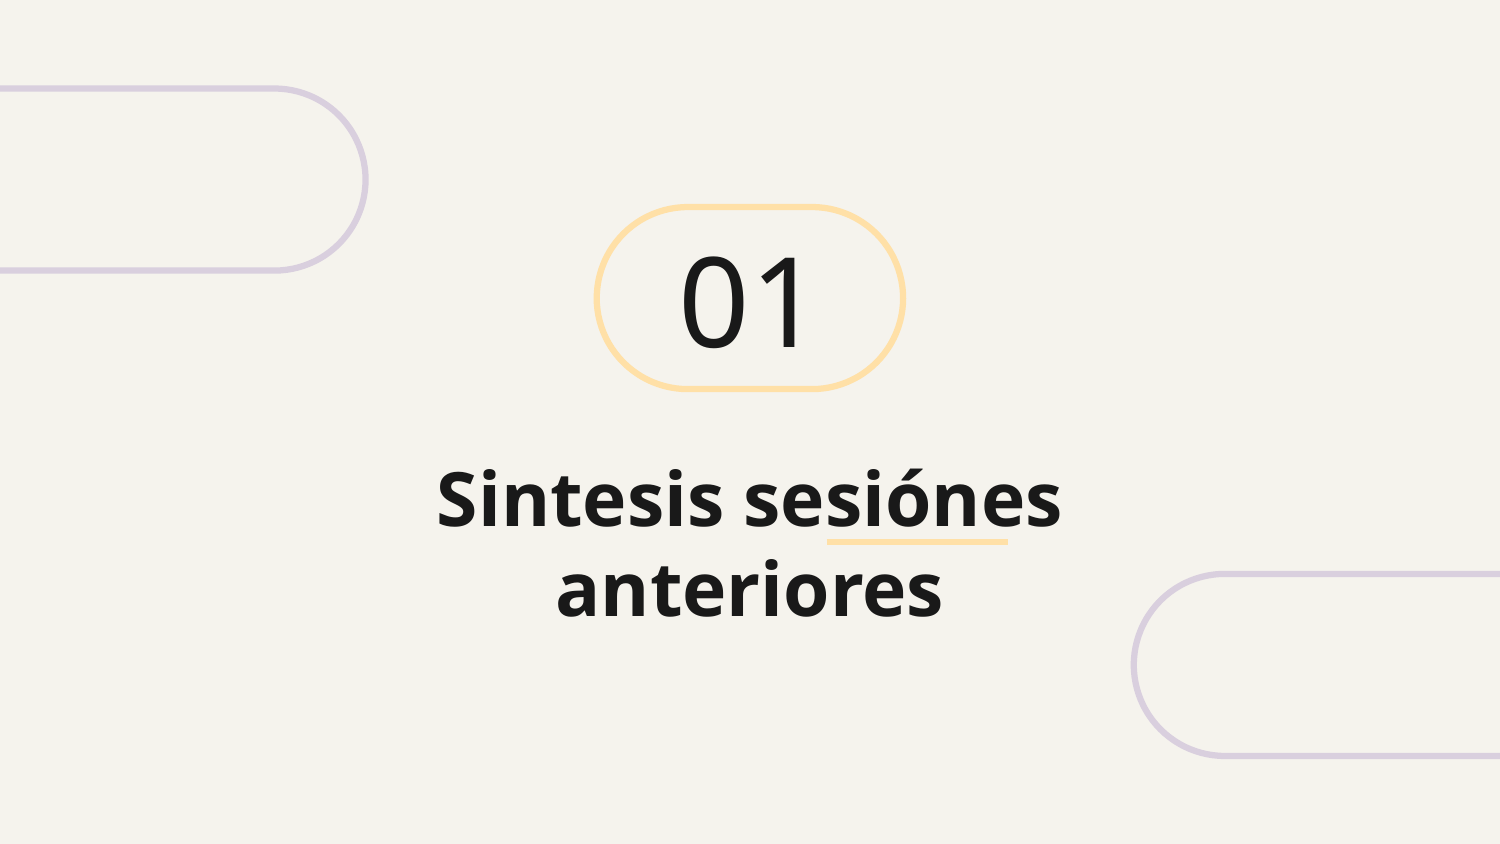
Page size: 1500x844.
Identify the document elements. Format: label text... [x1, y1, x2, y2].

text_box [610, 346, 890, 390]
title 01 [491, 207, 1009, 346]
title Sintesis sesiónes anteriores [392, 429, 1108, 647]
